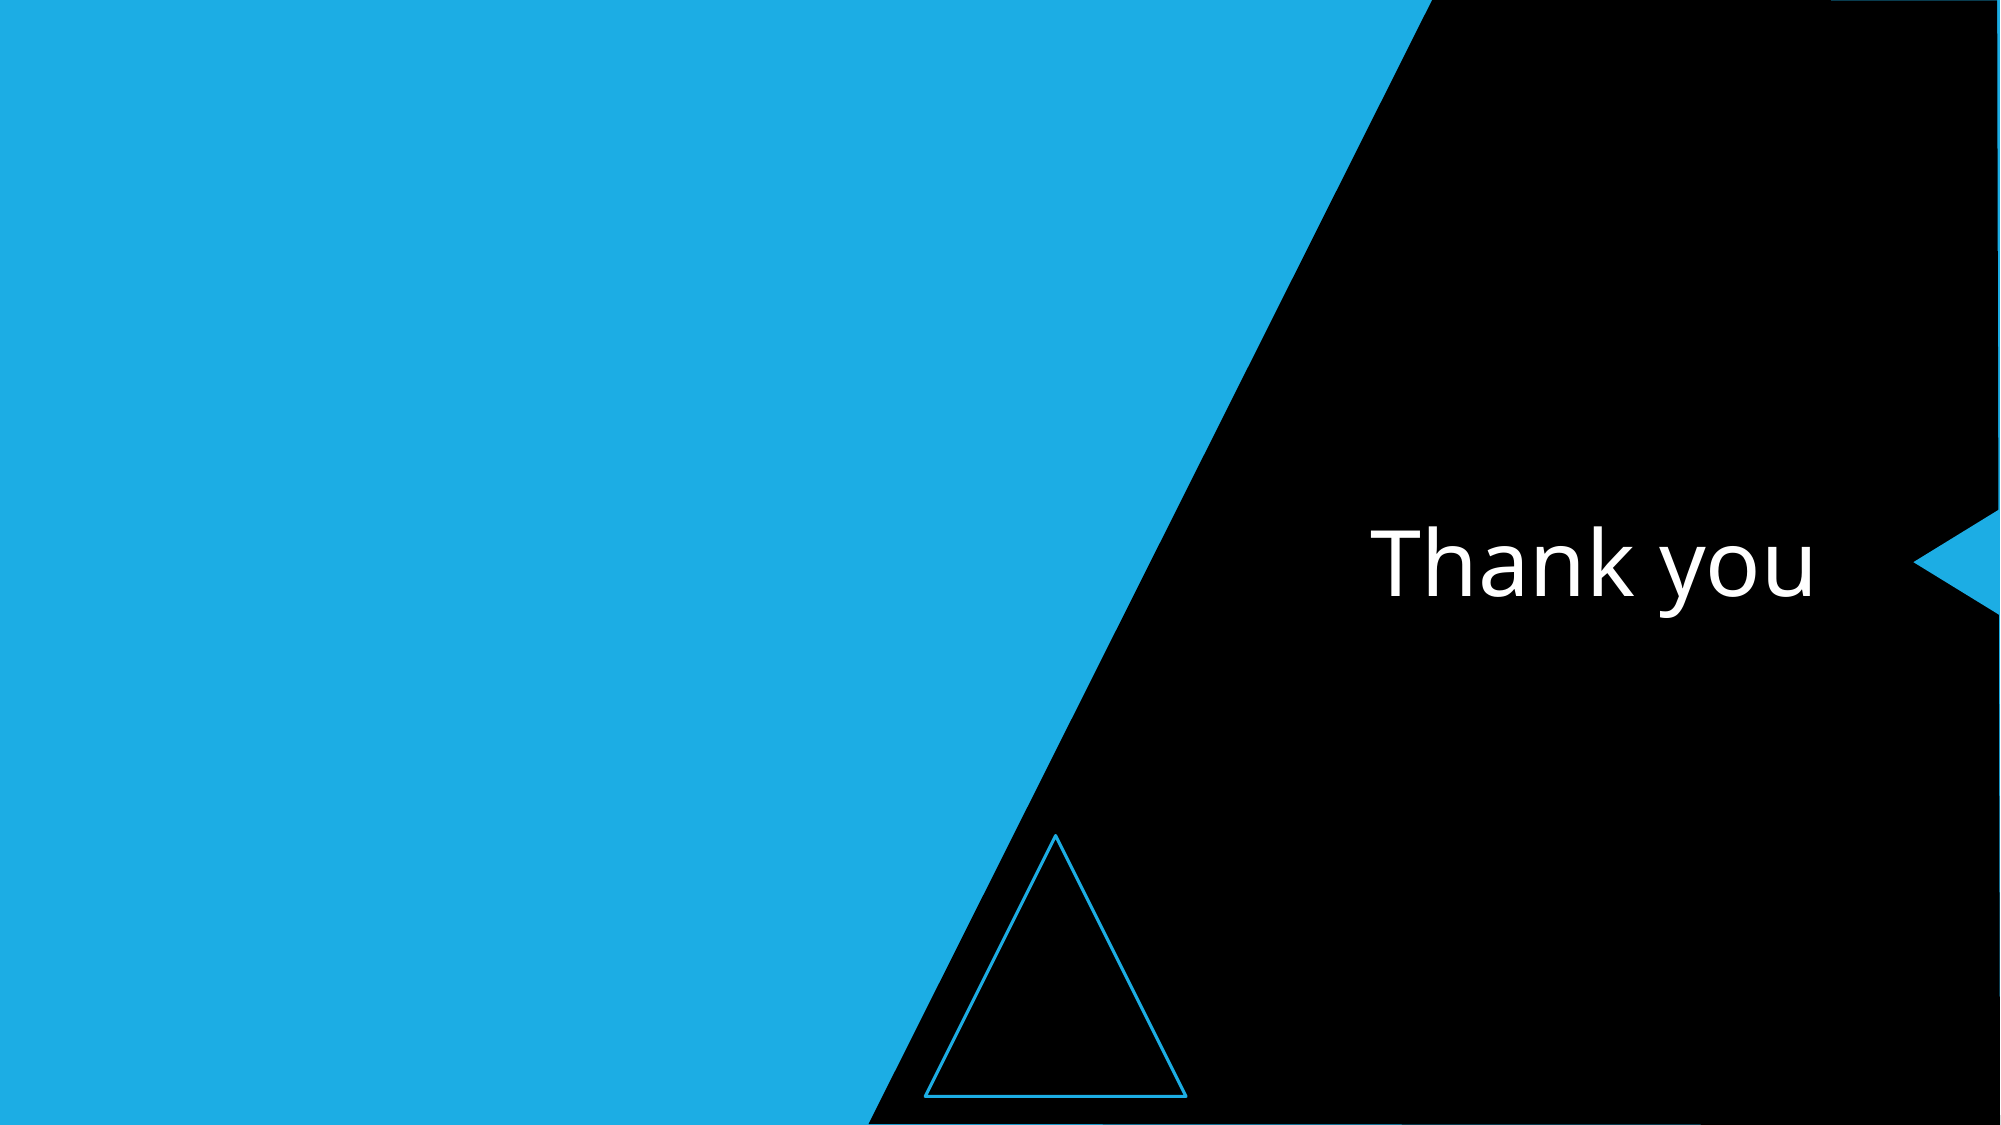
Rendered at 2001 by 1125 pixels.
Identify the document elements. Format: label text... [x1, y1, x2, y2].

title Thank you [1275, 320, 1914, 814]
